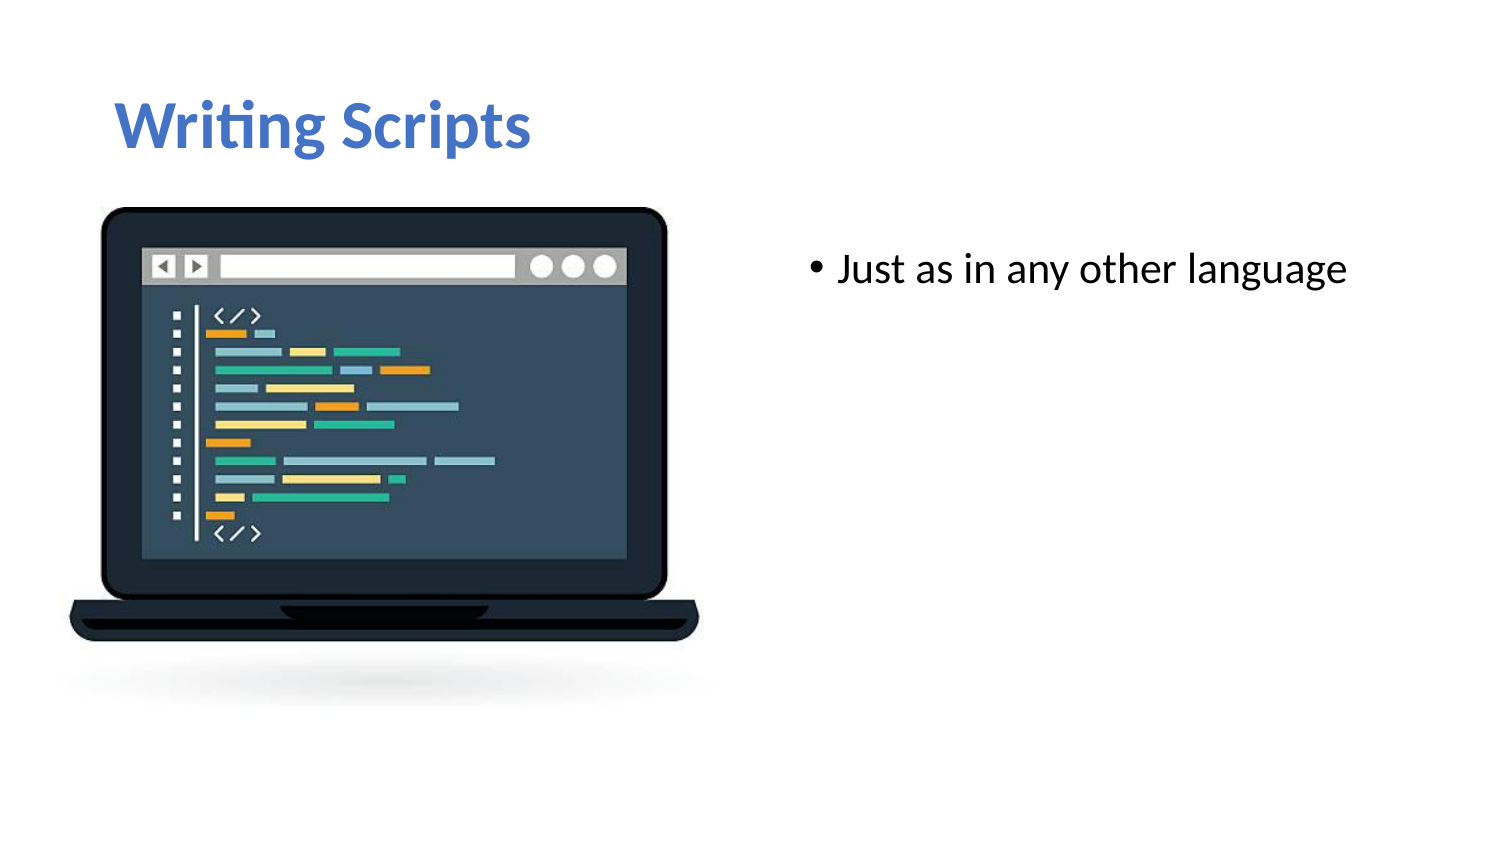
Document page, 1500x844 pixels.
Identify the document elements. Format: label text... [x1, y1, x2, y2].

title Writing Scripts [103, 44, 1397, 208]
list Just as in any other language [796, 207, 1397, 733]
picture [0, 207, 769, 717]
